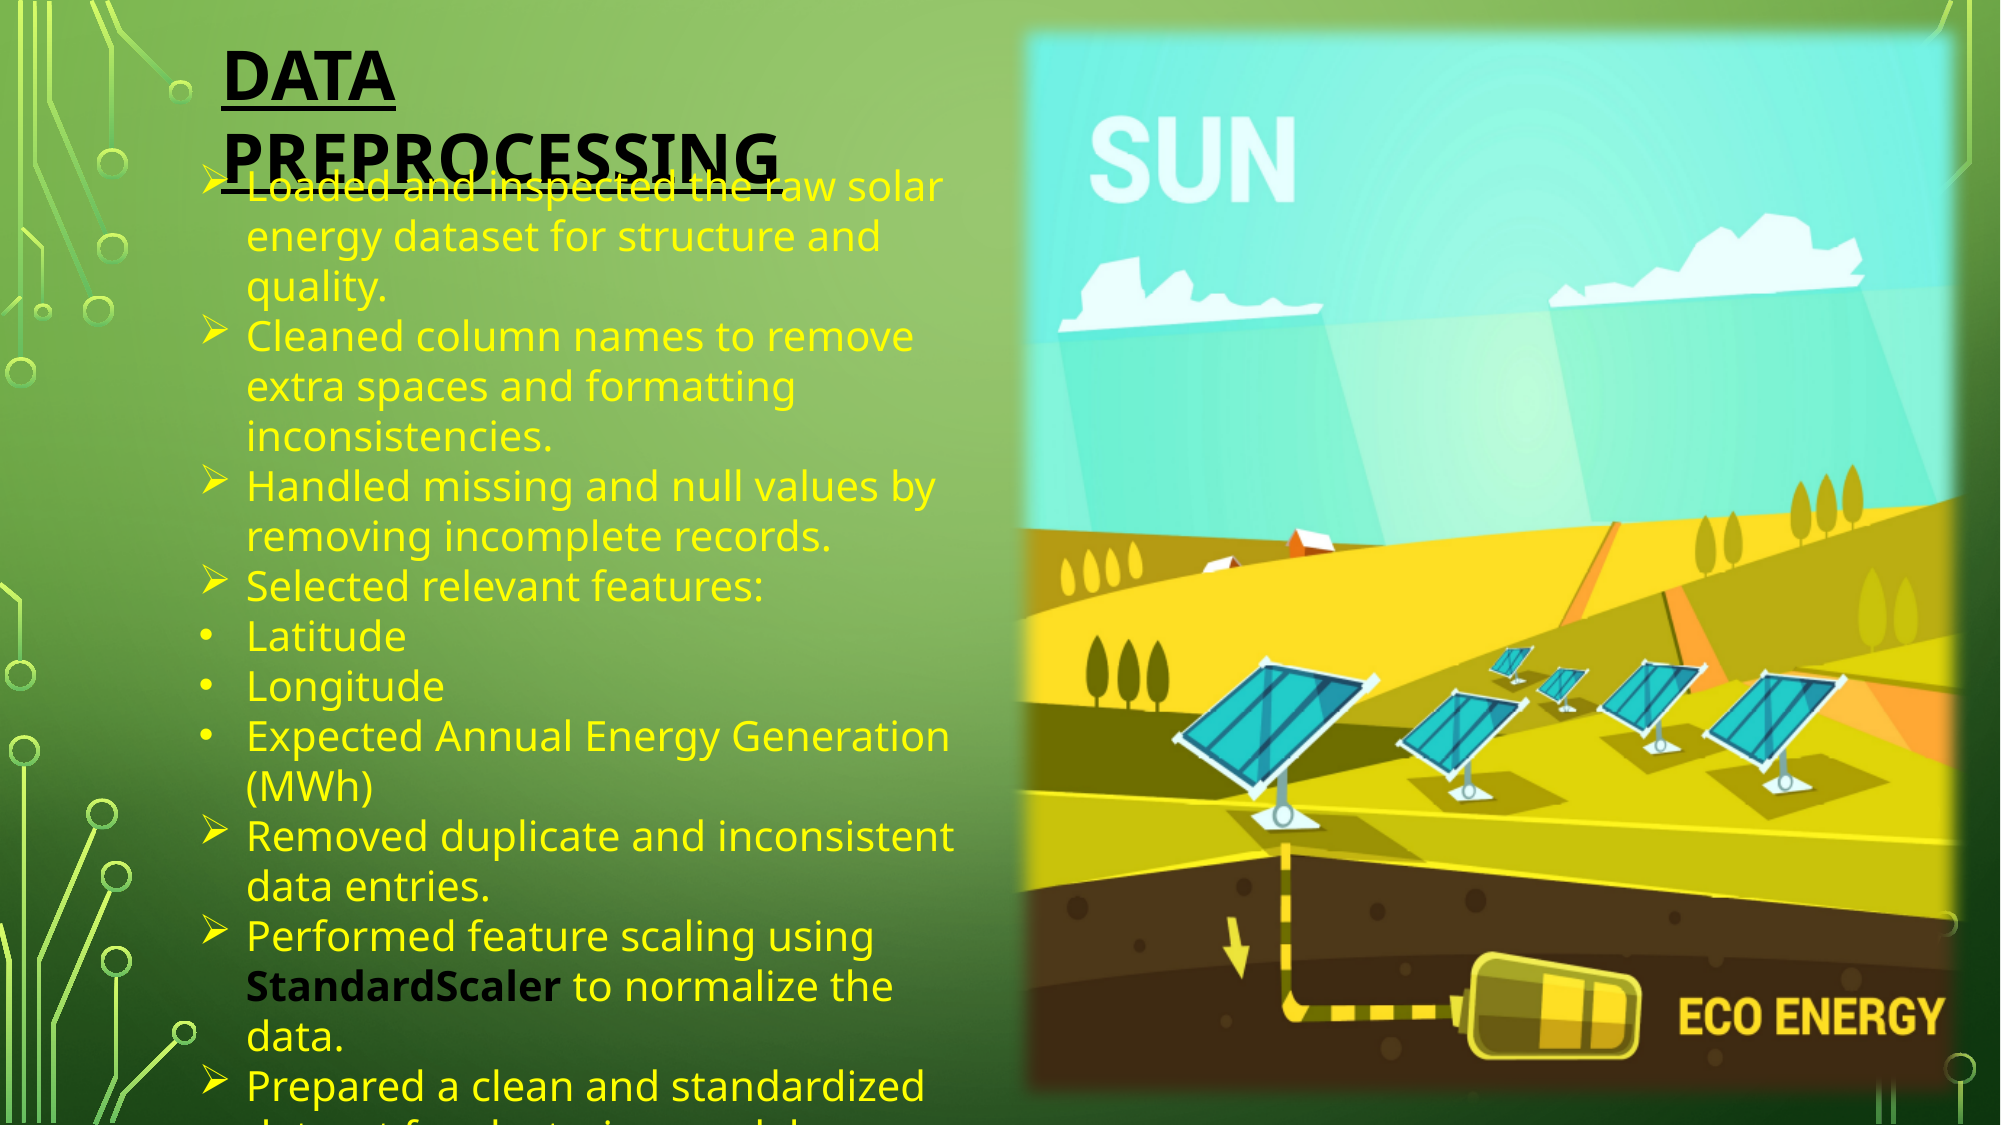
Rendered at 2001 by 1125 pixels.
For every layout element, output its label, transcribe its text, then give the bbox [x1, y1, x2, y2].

text_box DATA PREPROCESSING [206, 24, 965, 152]
picture [1009, 15, 1971, 1110]
text_box Loaded and inspected the raw solar energy dataset for structure and quality. Cleaned column names to remove extra spaces and formatting inconsistencies. Handled missing and null values by removing incomplete records. Selected relevant features: Latitude Longitude Expected Annual Energy Generation (MWh) Removed duplicate and inconsistent data entries. Performed feature scaling using StandardScaler to normalize the data. Prepared a clean and standardized dataset for clustering model implementation. [184, 152, 987, 1125]
